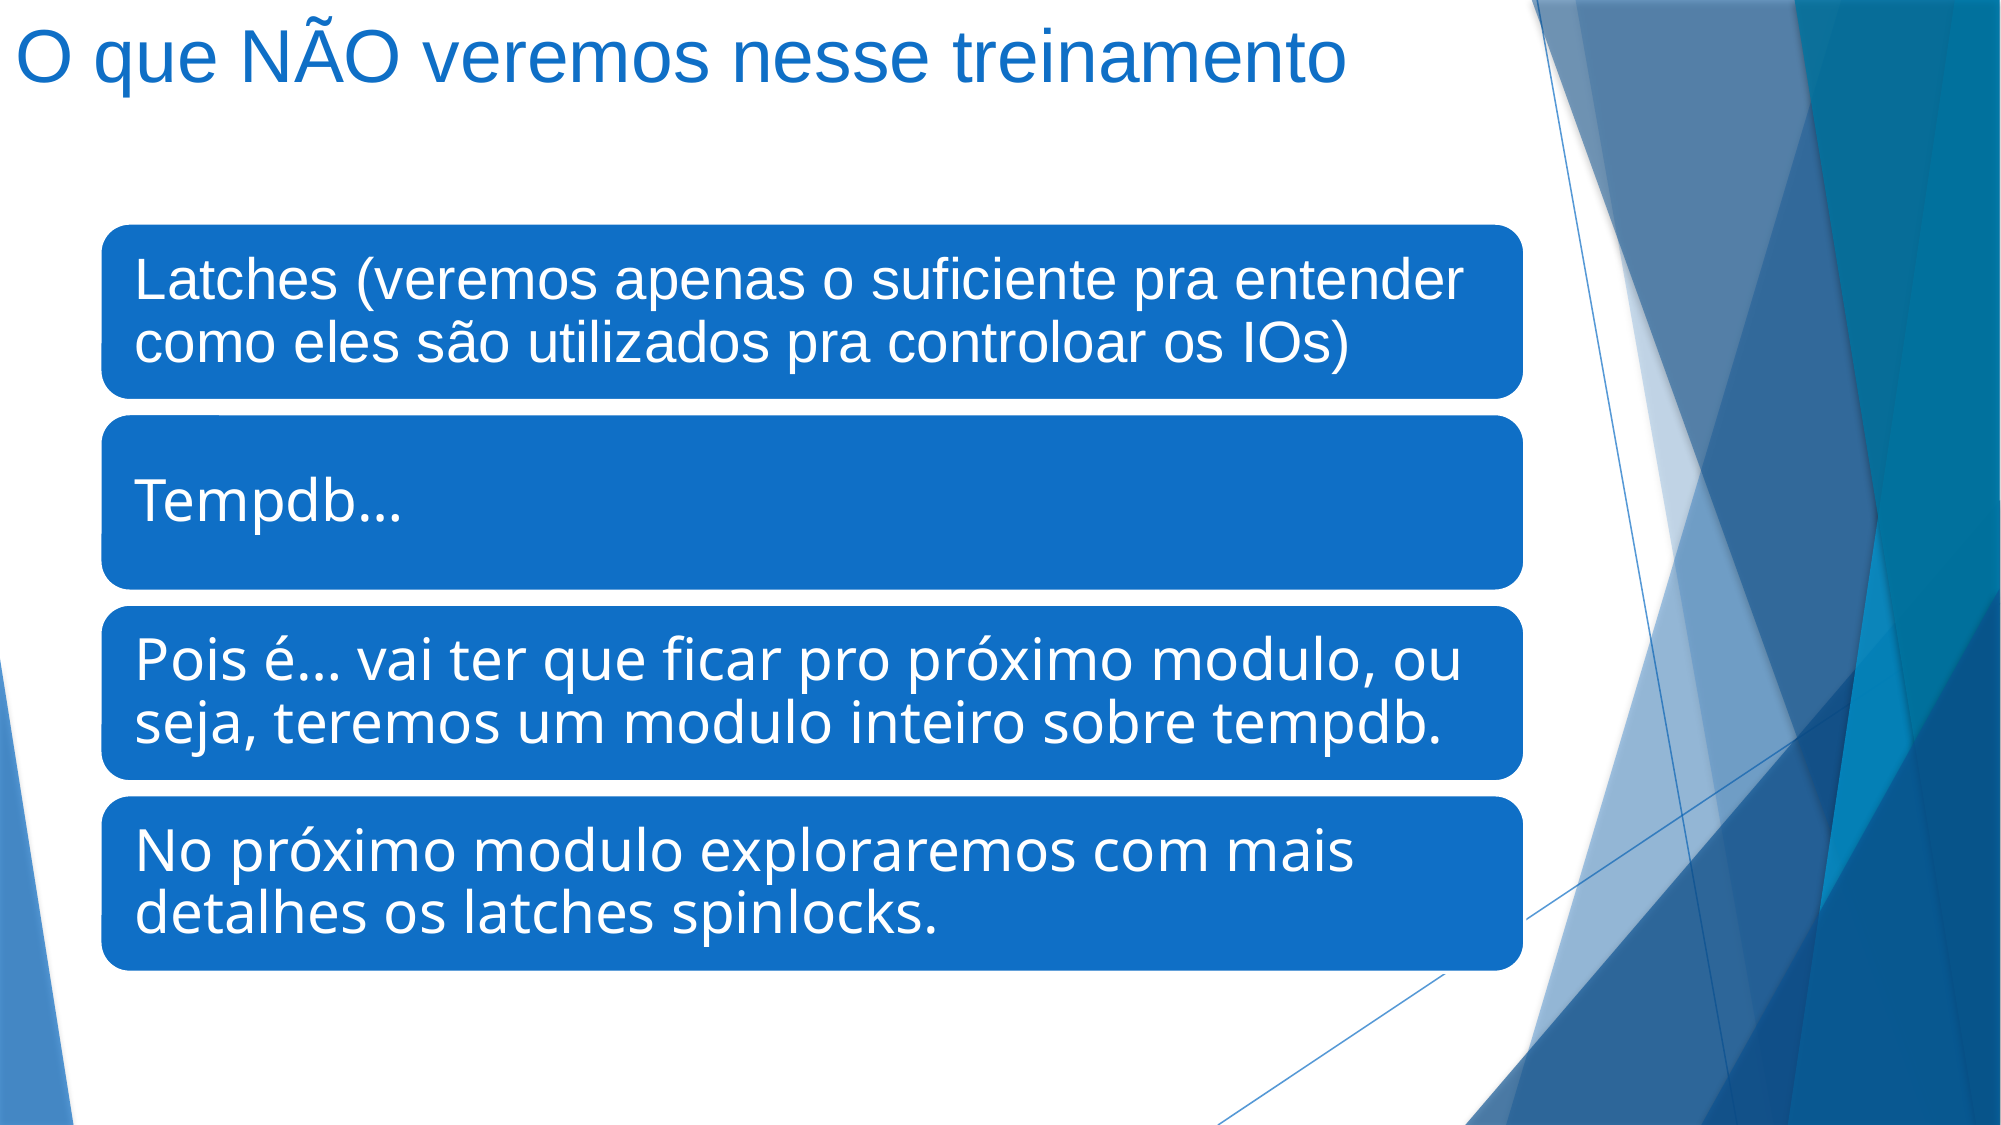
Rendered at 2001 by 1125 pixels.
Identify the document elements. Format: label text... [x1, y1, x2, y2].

title O que NÃO veremos nesse treinamento [0, 0, 1411, 155]
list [99, 141, 1526, 1055]
